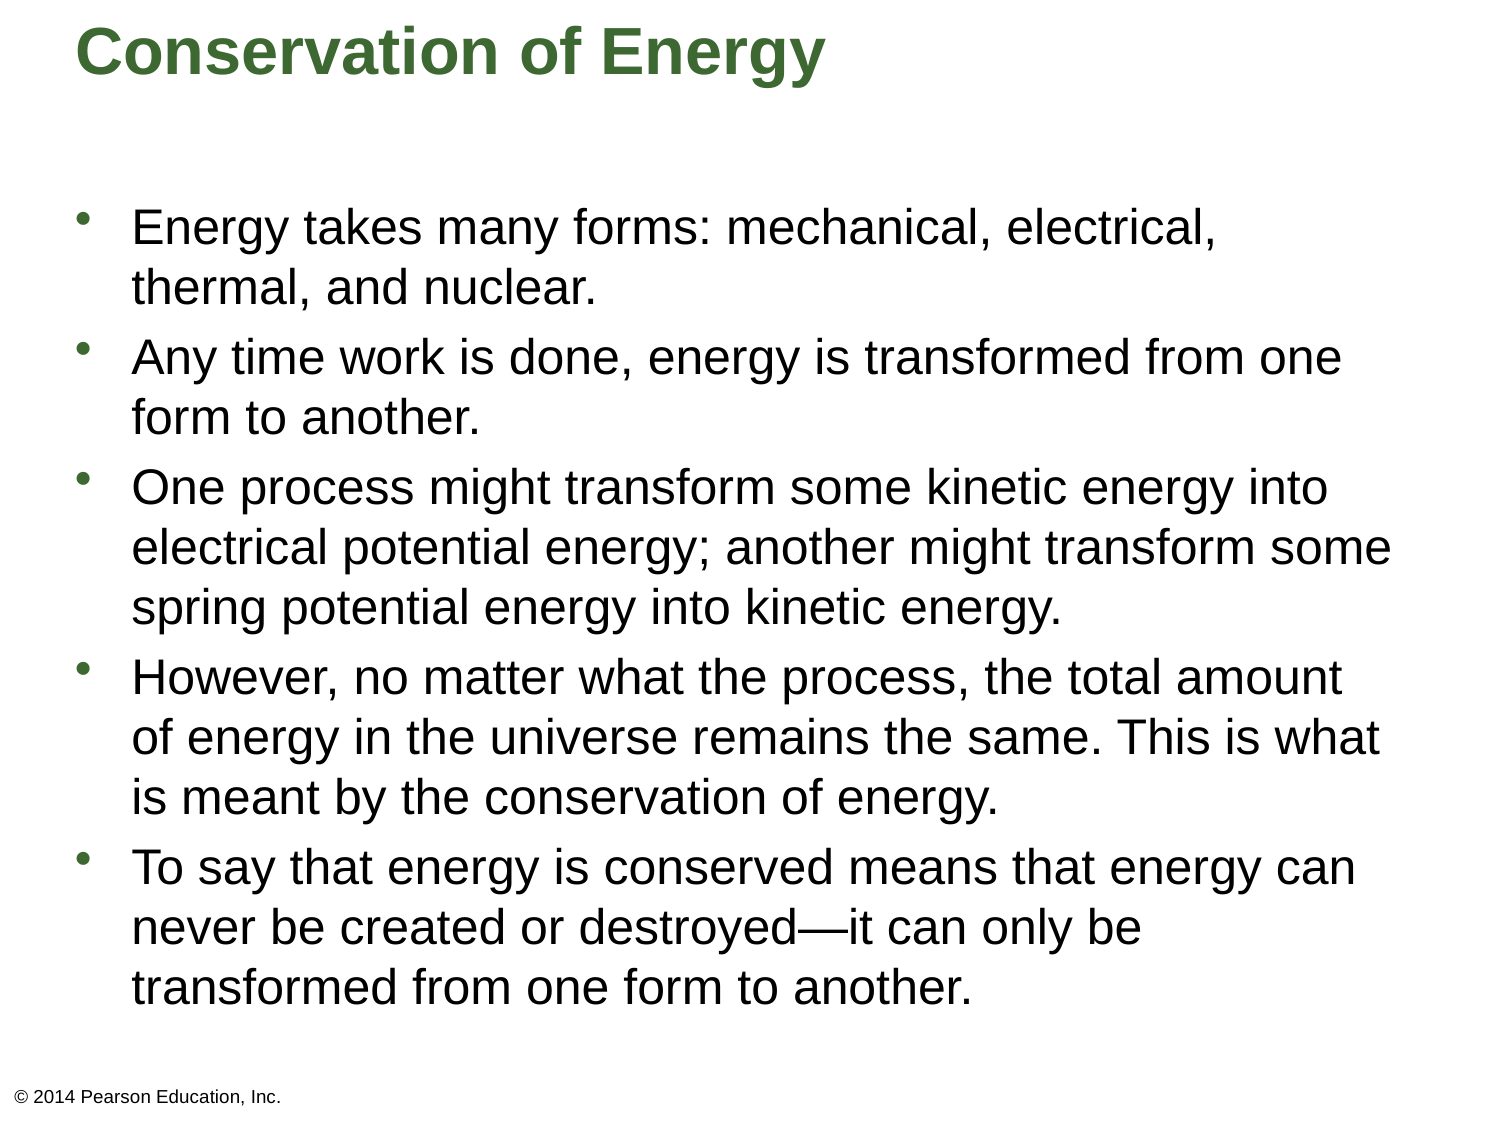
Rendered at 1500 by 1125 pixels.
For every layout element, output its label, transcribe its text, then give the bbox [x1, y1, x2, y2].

title Conservation of Energy [0, 0, 1500, 96]
footer © 2014 Pearson Education, Inc. [14, 1084, 900, 1115]
list Energy takes many forms: mechanical, electrical, thermal, and nuclear. Any time work is done, energy is transformed from one form to another. One process might transform some kinetic energy into electrical potential energy; another might transform some spring potential energy into kinetic energy. However, no matter what the process, the total amount of energy in the universe remains the same. This is what is meant by the conservation of energy. To say that energy is conserved means that energy can never be created or destroyed—it can only be transformed from one form to another. [59, 187, 1410, 1025]
